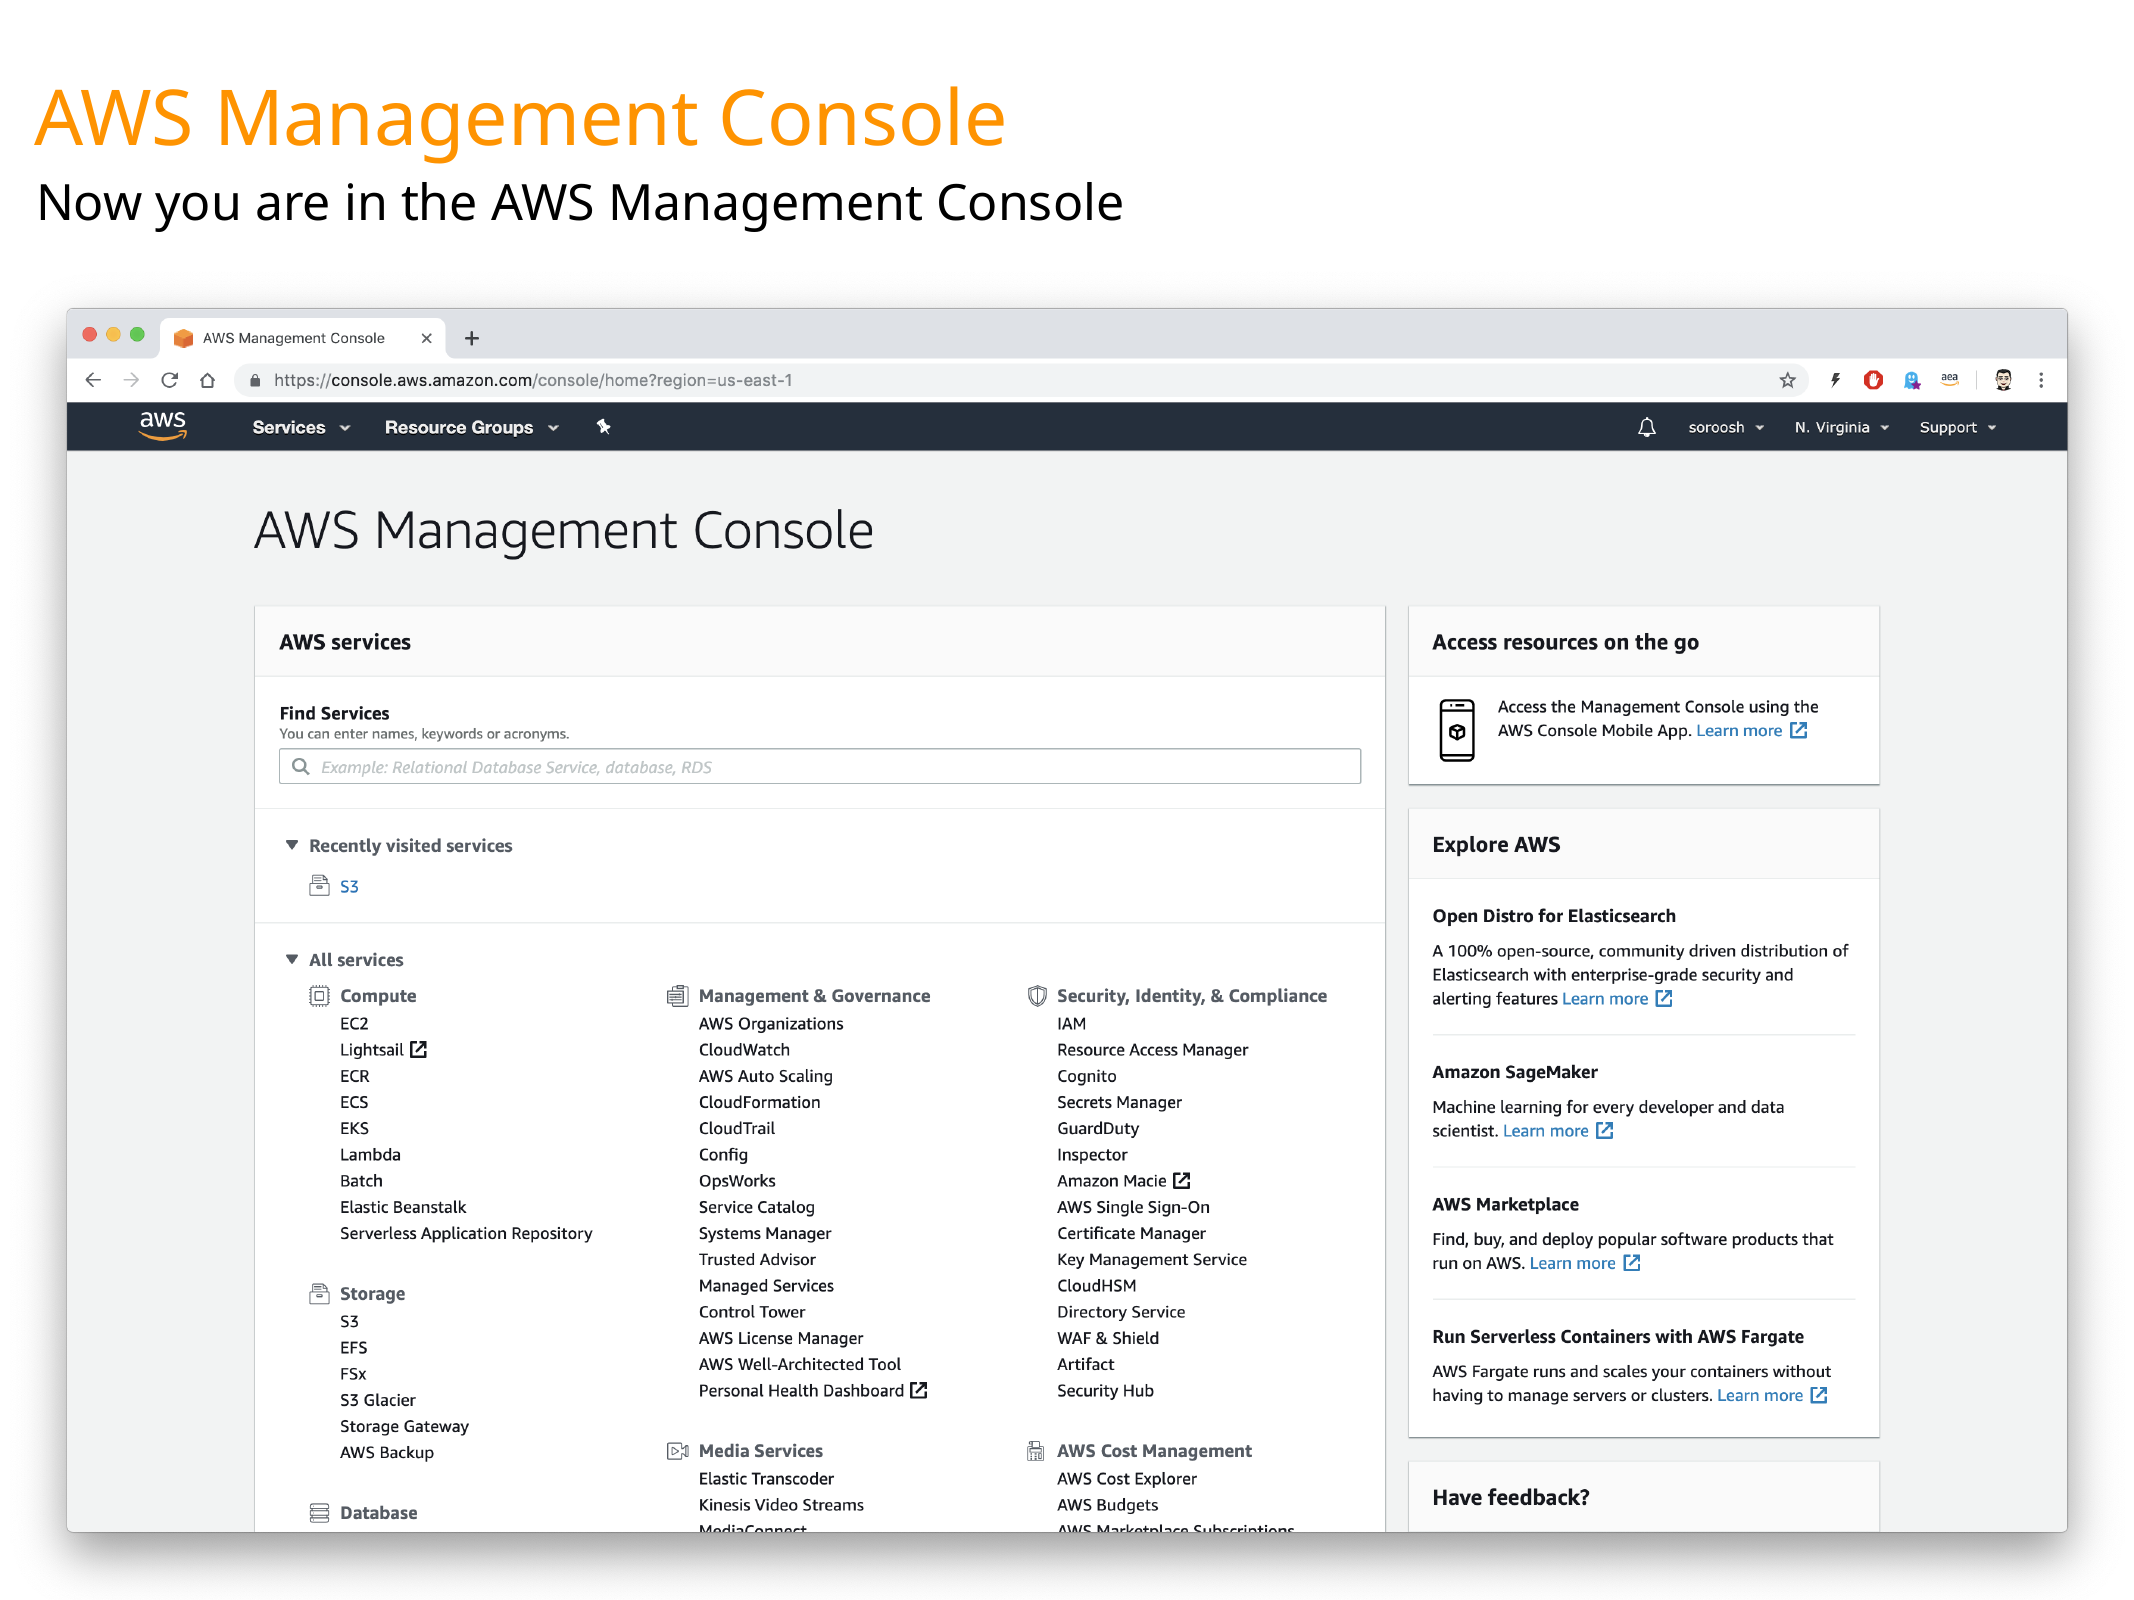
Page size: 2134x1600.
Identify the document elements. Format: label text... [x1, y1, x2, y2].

picture [0, 263, 2134, 1600]
text_box Now you are in the AWS Management Console [27, 162, 1208, 240]
text_box AWS Management Console [26, 60, 1078, 169]
